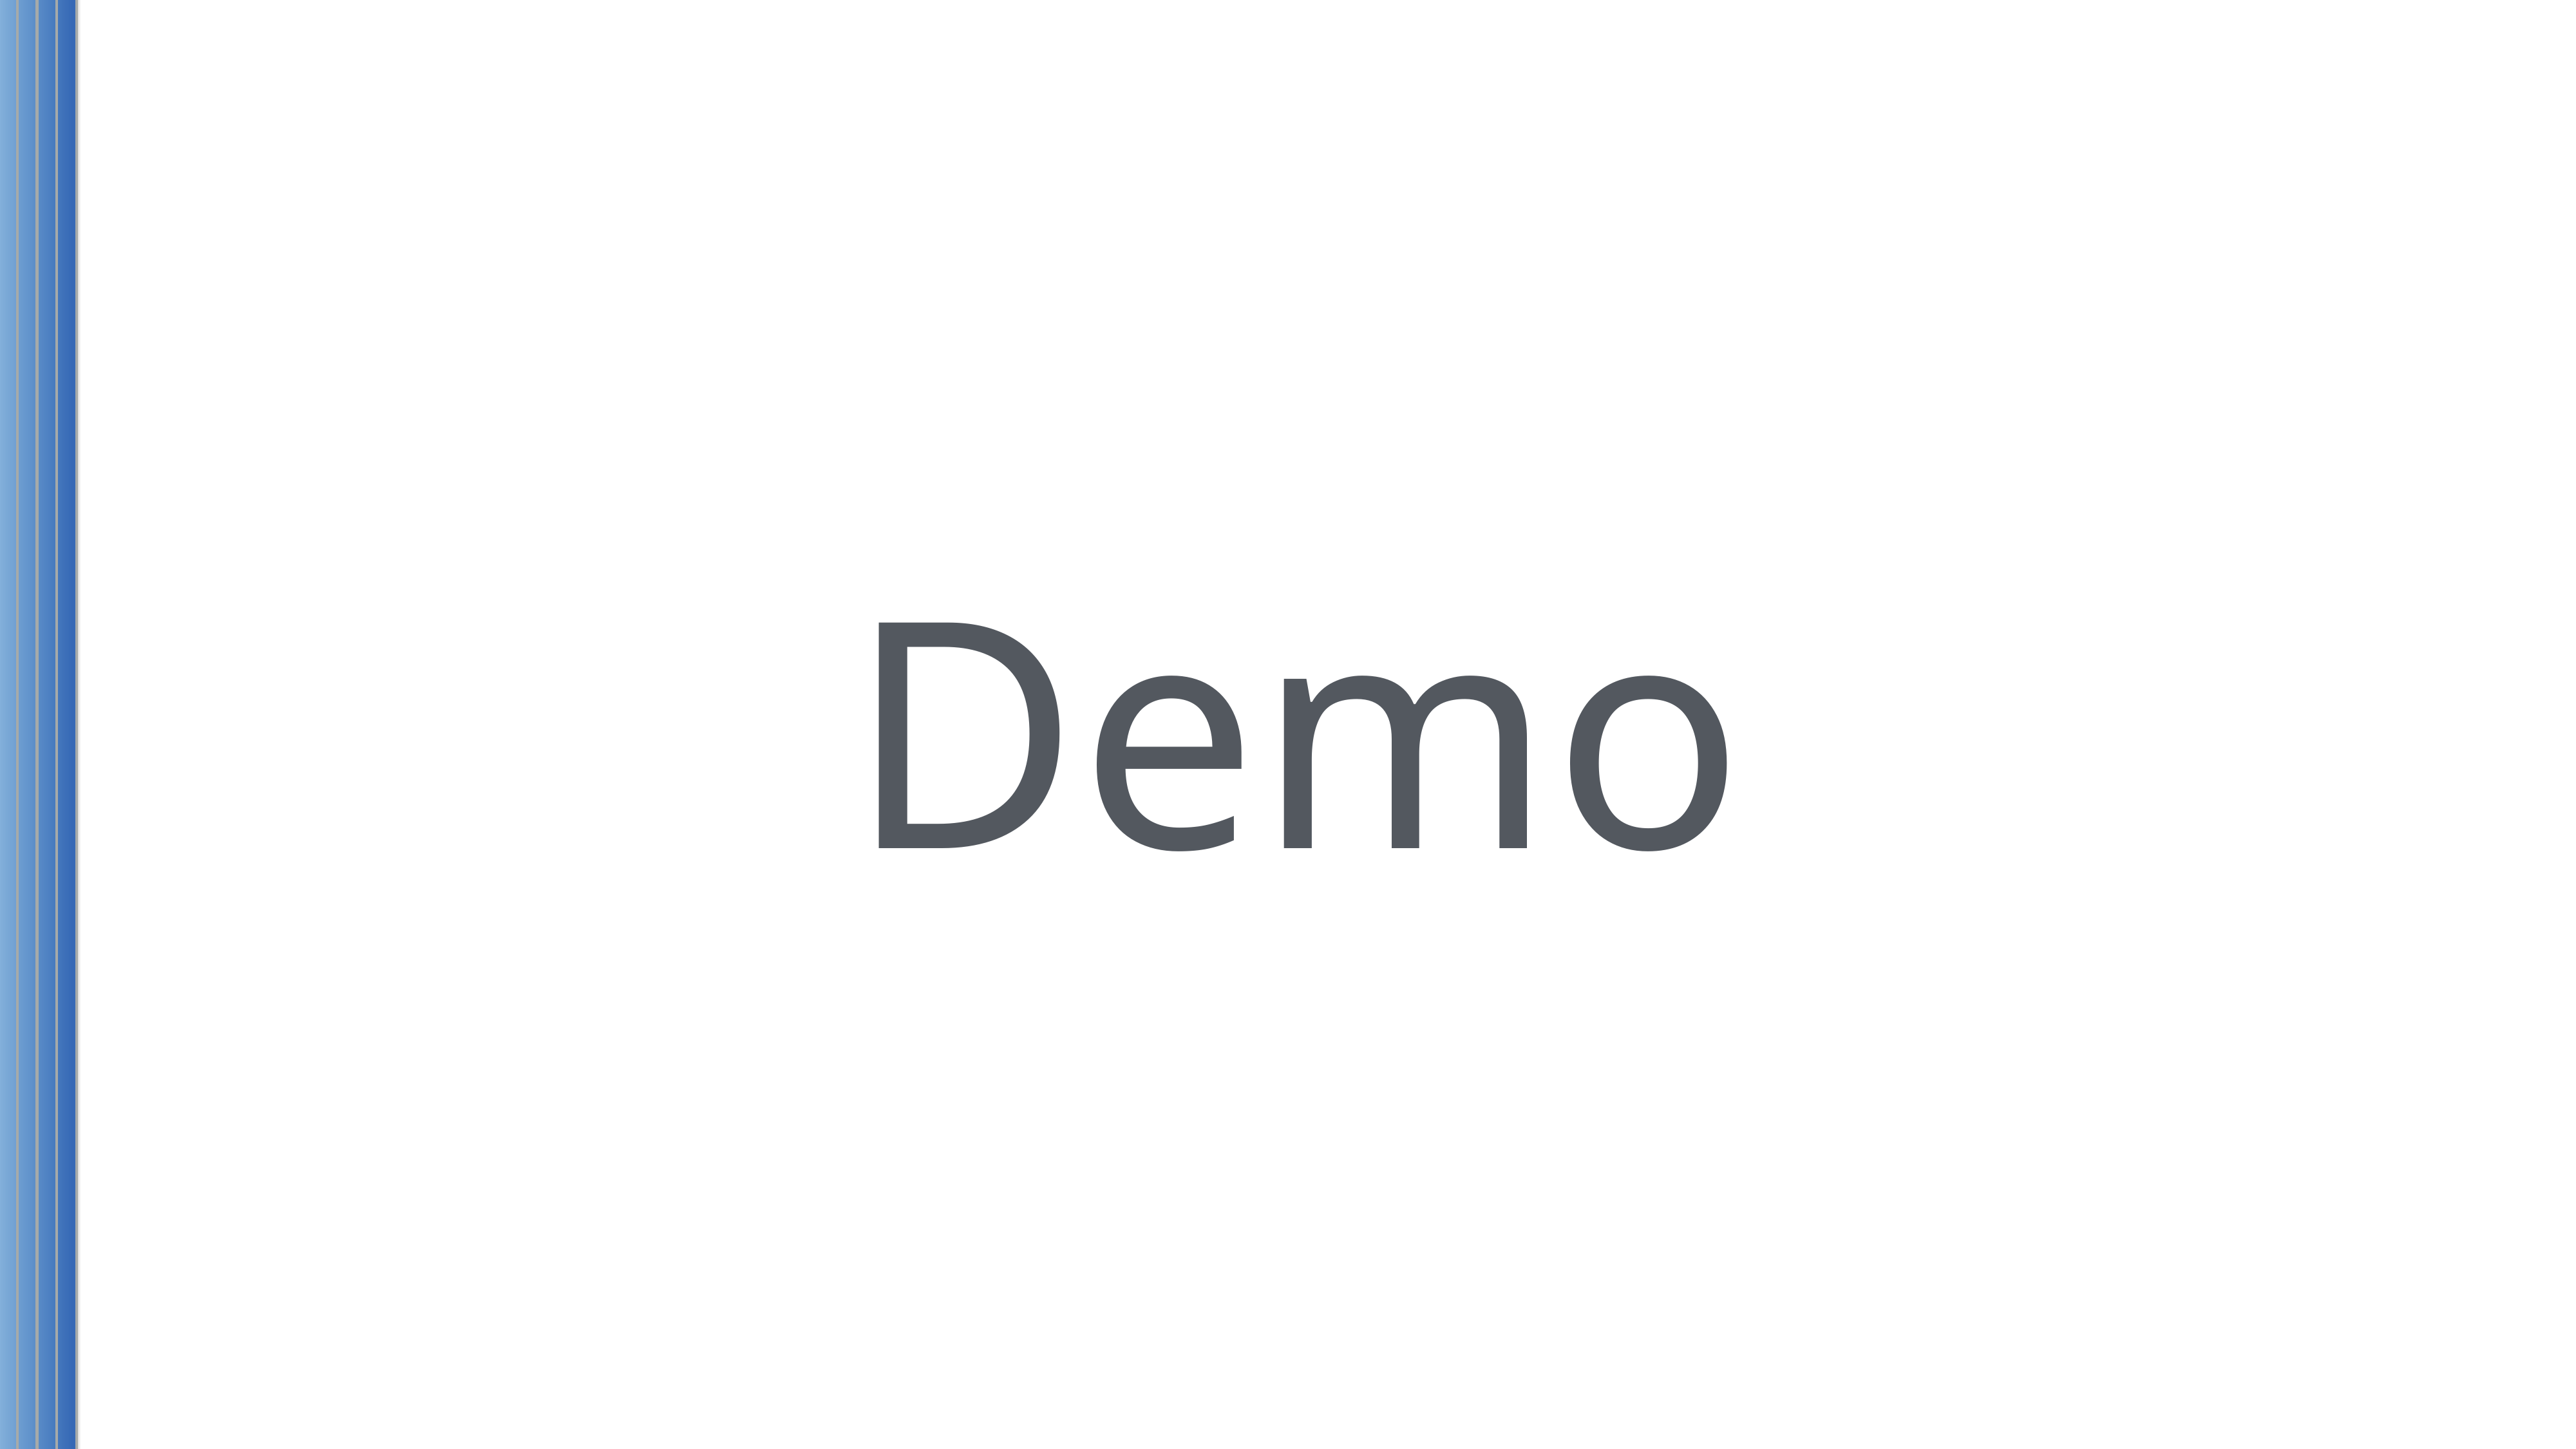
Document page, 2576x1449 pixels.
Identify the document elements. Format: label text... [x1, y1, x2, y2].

text_box [57, 0, 76, 1449]
text_box [0, 0, 17, 1449]
text_box [37, 0, 57, 1449]
text_box Demo [843, 502, 1733, 947]
text_box [17, 0, 37, 1449]
